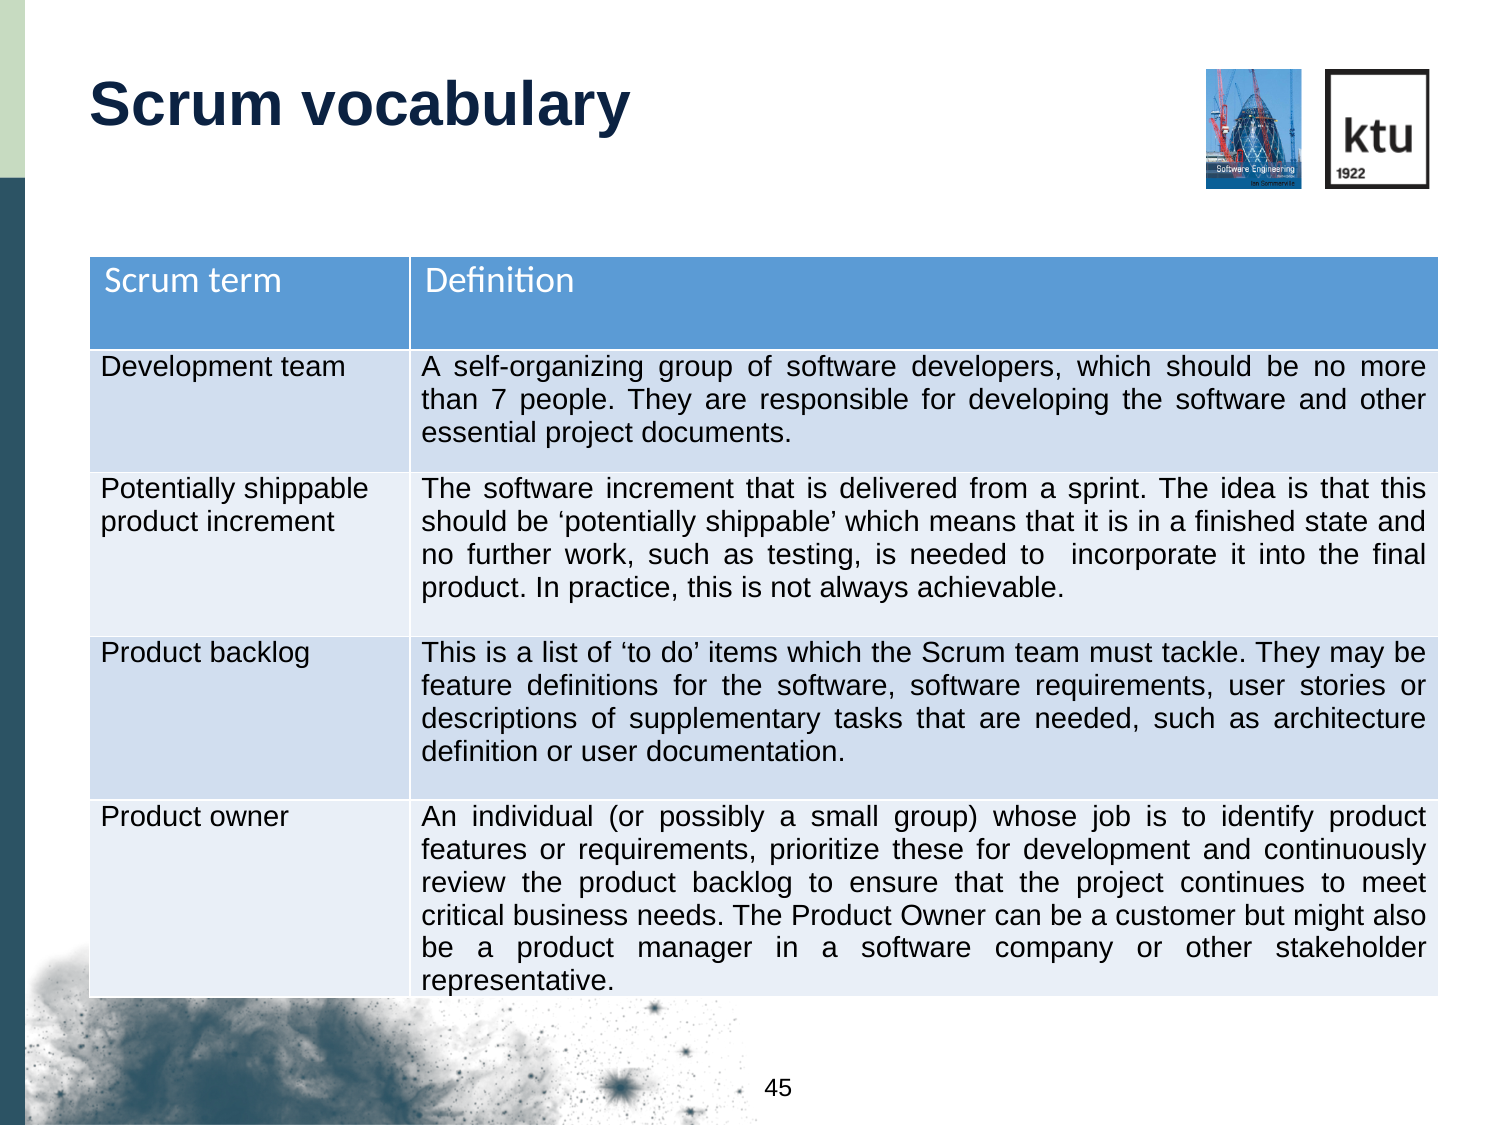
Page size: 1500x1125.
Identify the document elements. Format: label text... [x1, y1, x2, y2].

table_cell Product owner [90, 801, 409, 996]
list Scrum vocabulary [75, 67, 1329, 170]
table_cell The software increment that is delivered from a sprint. The idea is that this should be ‘potentially shippable’ which means that it is in a finished state and no further work, such as testing, is needed to incorporate it into the final product. In practice, this is not always achievable. [411, 473, 1438, 636]
table_cell Product backlog [90, 637, 409, 799]
table_cell A self-organizing group of software developers, which should be no more than 7 people. They are responsible for developing the software and other essential project documents. [411, 351, 1438, 472]
picture [1206, 69, 1302, 189]
table_cell An individual (or possibly a small group) whose job is to identify product features or requirements, prioritize these for development and continuously review the product backlog to ensure that the project continues to meet critical business needs. The Product Owner can be a customer but might also be a product manager in a software company or other stakeholder representative. [411, 801, 1438, 996]
table_header Definition [411, 257, 1438, 349]
table_cell This is a list of ‘to do’ items which the Scrum team must tackle. They may be feature definitions for the software, software requirements, user stories or descriptions of supplementary tasks that are needed, such as architecture definition or user documentation. [411, 637, 1438, 799]
table_header Scrum term [90, 257, 409, 349]
table_cell Potentially shippable product increment [90, 473, 409, 636]
table_cell Development team [90, 351, 409, 472]
picture [25, 941, 760, 1124]
